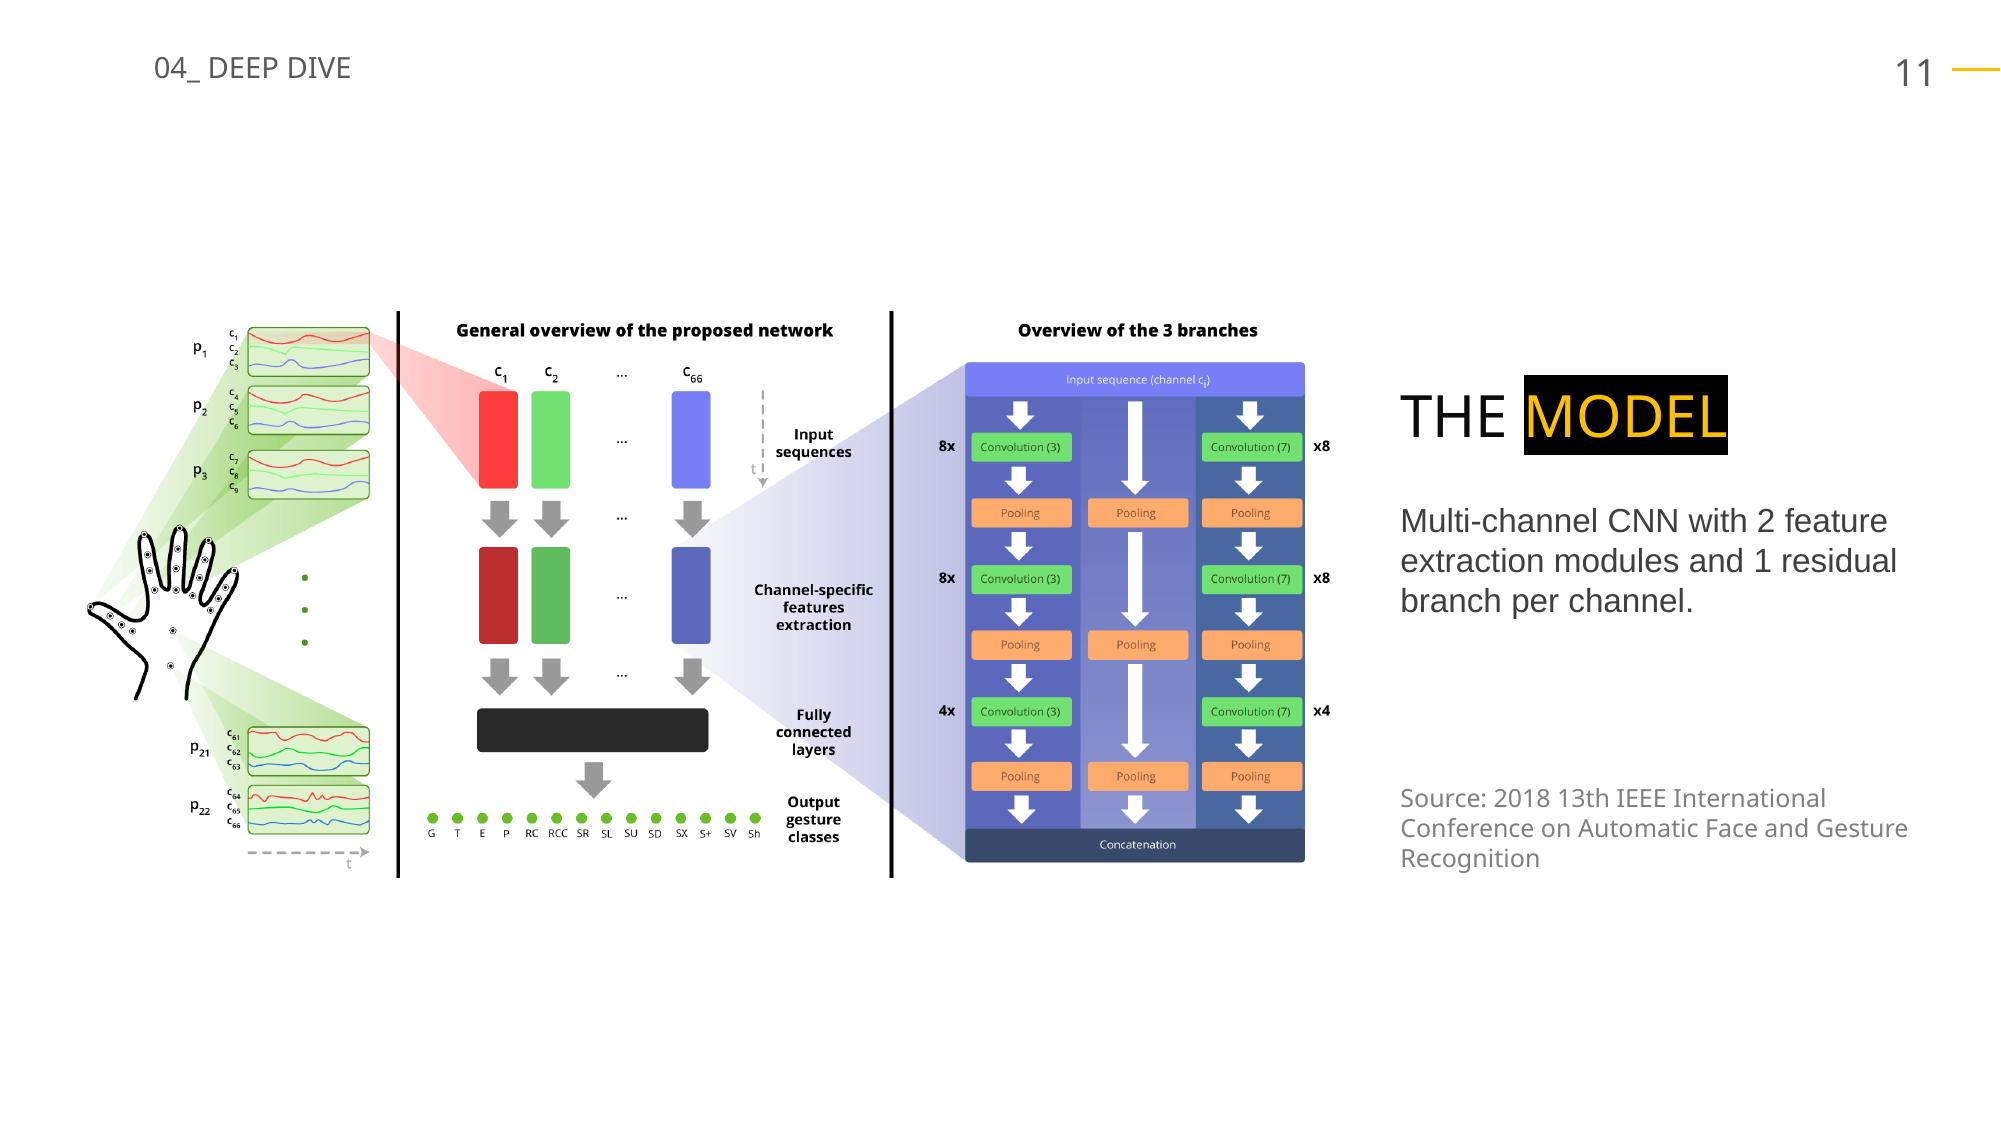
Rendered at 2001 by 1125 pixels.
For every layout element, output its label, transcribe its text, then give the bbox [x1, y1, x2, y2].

text_box Source: 2018 13th IEEE International Conference on Automatic Face and Gesture Recognition [1389, 774, 1946, 821]
text_box THE MODEL Multi-channel CNN with 2 feature extraction modules and 1 residual branch per channel. [1389, 371, 1946, 711]
picture [68, 311, 1385, 878]
list 04_ DEEP DIVE [138, 39, 638, 100]
